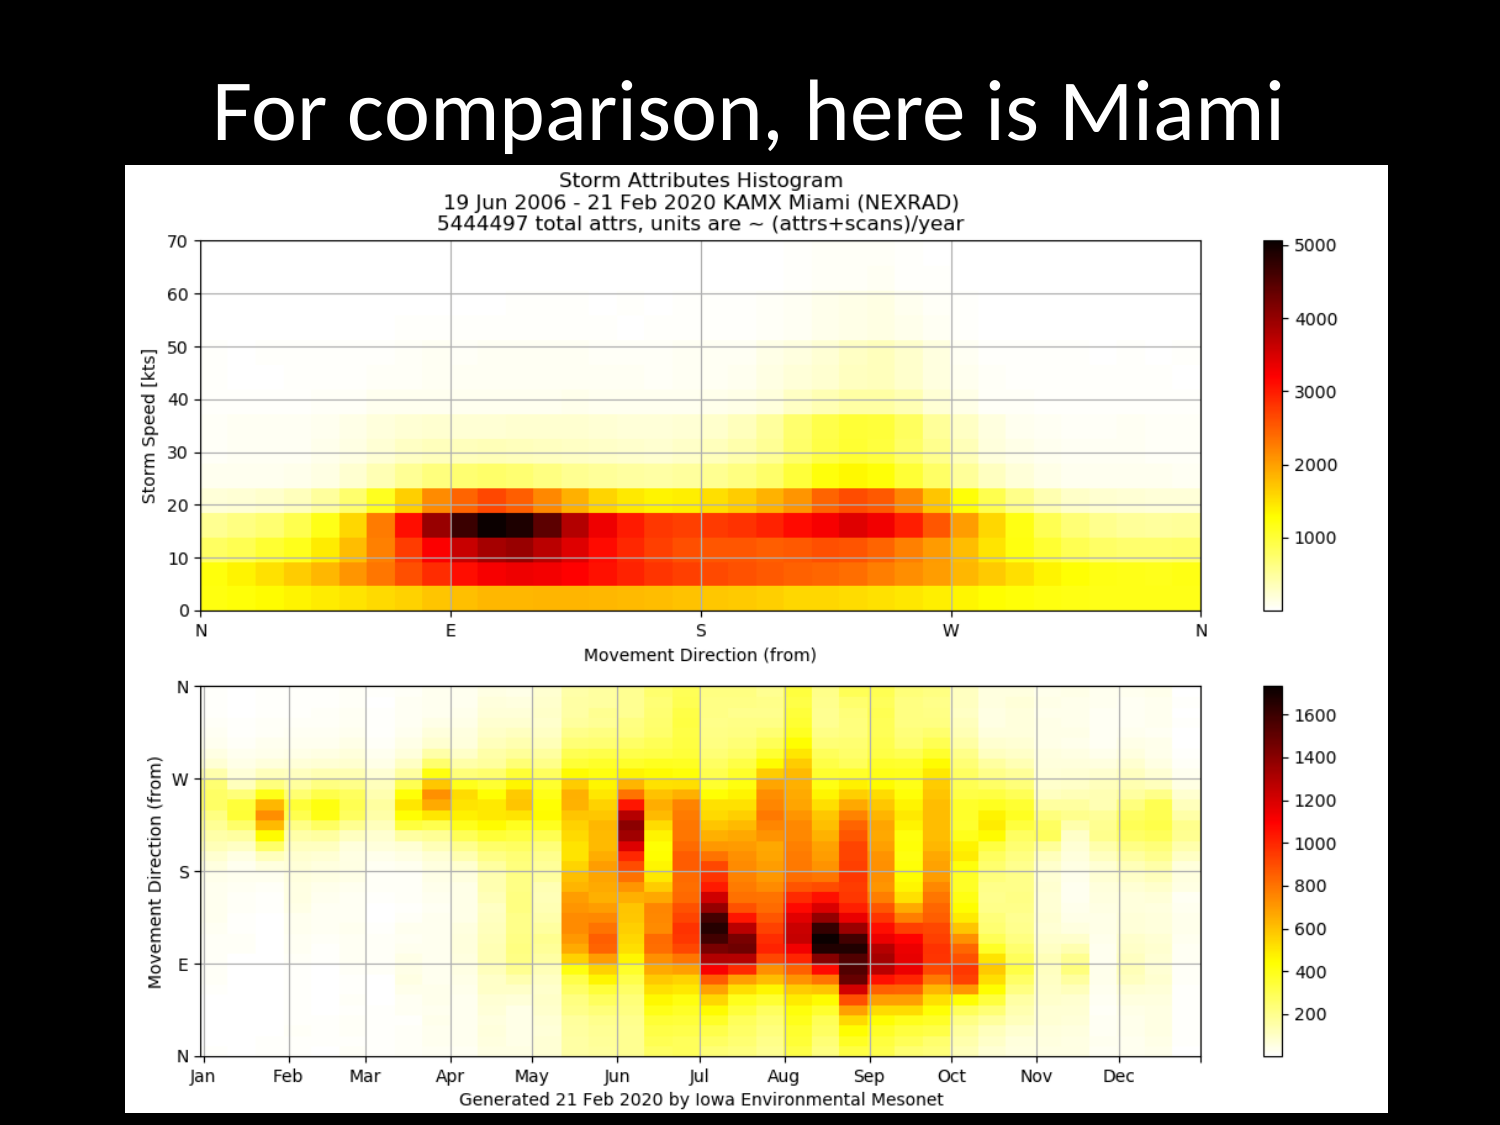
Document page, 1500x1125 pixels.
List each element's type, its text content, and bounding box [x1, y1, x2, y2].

title For comparison, here is Miami [75, 45, 1425, 166]
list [124, 165, 1388, 1113]
